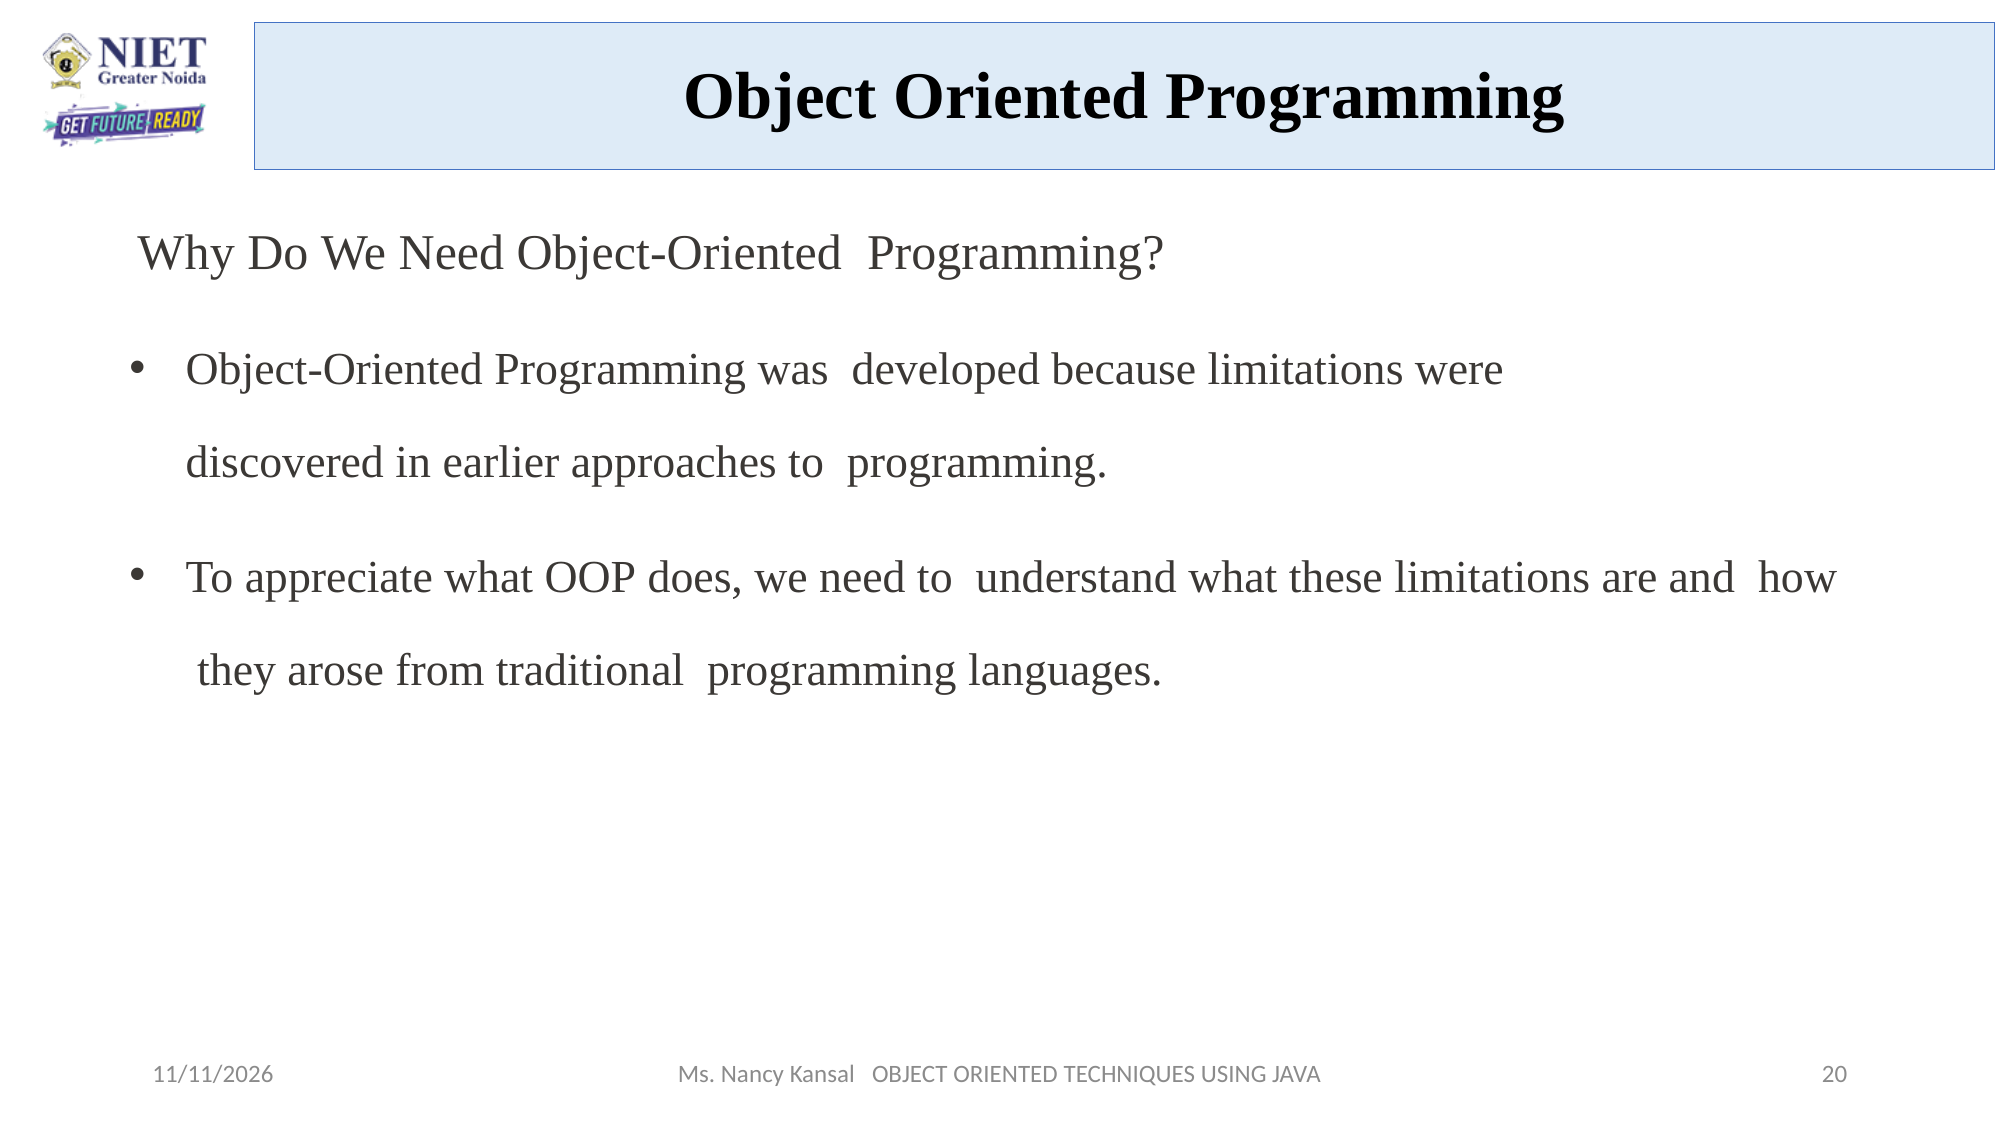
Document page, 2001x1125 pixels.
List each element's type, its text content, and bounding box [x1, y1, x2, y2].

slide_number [137, 1042, 588, 1103]
subtitle Why Do We Need Object‐Oriented Programming? Object‐Oriented Programming was developed because limitations were discovered in earlier approaches to programming. To appreciate what OOP does, we need to understand what these limitations are and how they arose from traditional programming languages. [114, 170, 1927, 1040]
slide_number 20 [1412, 1042, 1863, 1103]
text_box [4, 22, 1995, 170]
footer Ms. Nancy Kansal OBJECT ORIENTED TECHNIQUES USING JAVA [662, 1042, 1338, 1103]
